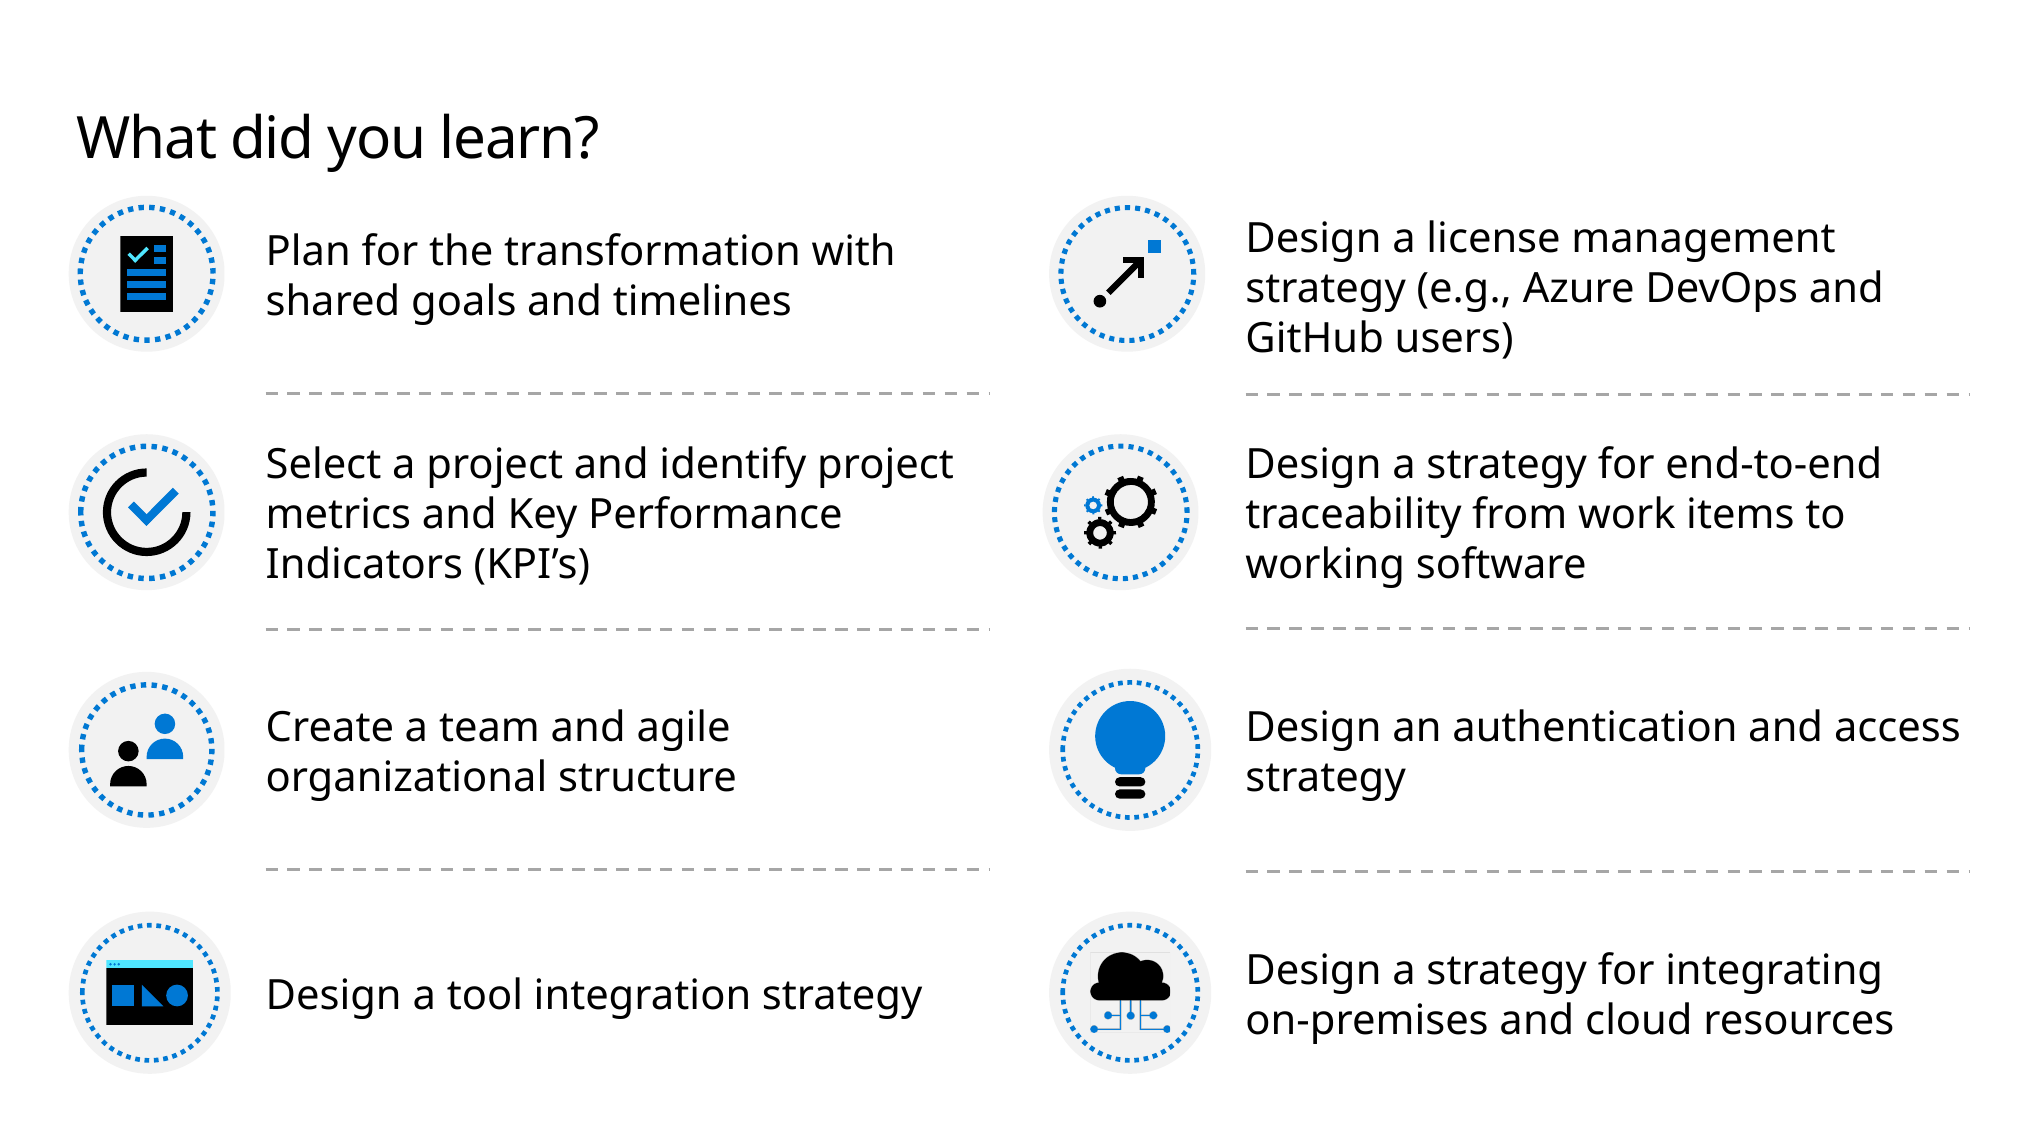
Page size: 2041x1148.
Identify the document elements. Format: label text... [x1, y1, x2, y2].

text_box Plan for the transformation with shared goals and timelines [265, 223, 978, 324]
picture [1048, 668, 1212, 831]
picture [1048, 195, 1206, 352]
text_box Design a strategy for end-to-end traceability from work items to working software [1245, 435, 1970, 589]
picture [1048, 911, 1212, 1074]
picture [68, 433, 225, 591]
picture [68, 671, 225, 828]
text_box Select a project and identify project metrics and Key Performance Indicators (KPI’s) [265, 436, 991, 588]
text_box Design an authentication and access strategy [1245, 696, 1970, 803]
text_box Design a strategy for integrating on-premises and cloud resources [1245, 939, 1970, 1046]
picture [1042, 433, 1199, 591]
picture [68, 911, 231, 1074]
text_box Create a team and agile organizational structure [265, 699, 991, 800]
text_box Design a license management strategy (e.g., Azure DevOps and GitHub users) [1245, 232, 1970, 339]
title What did you learn? [76, 103, 1969, 172]
text_box Design a tool integration strategy [265, 967, 991, 1018]
picture [68, 195, 225, 352]
